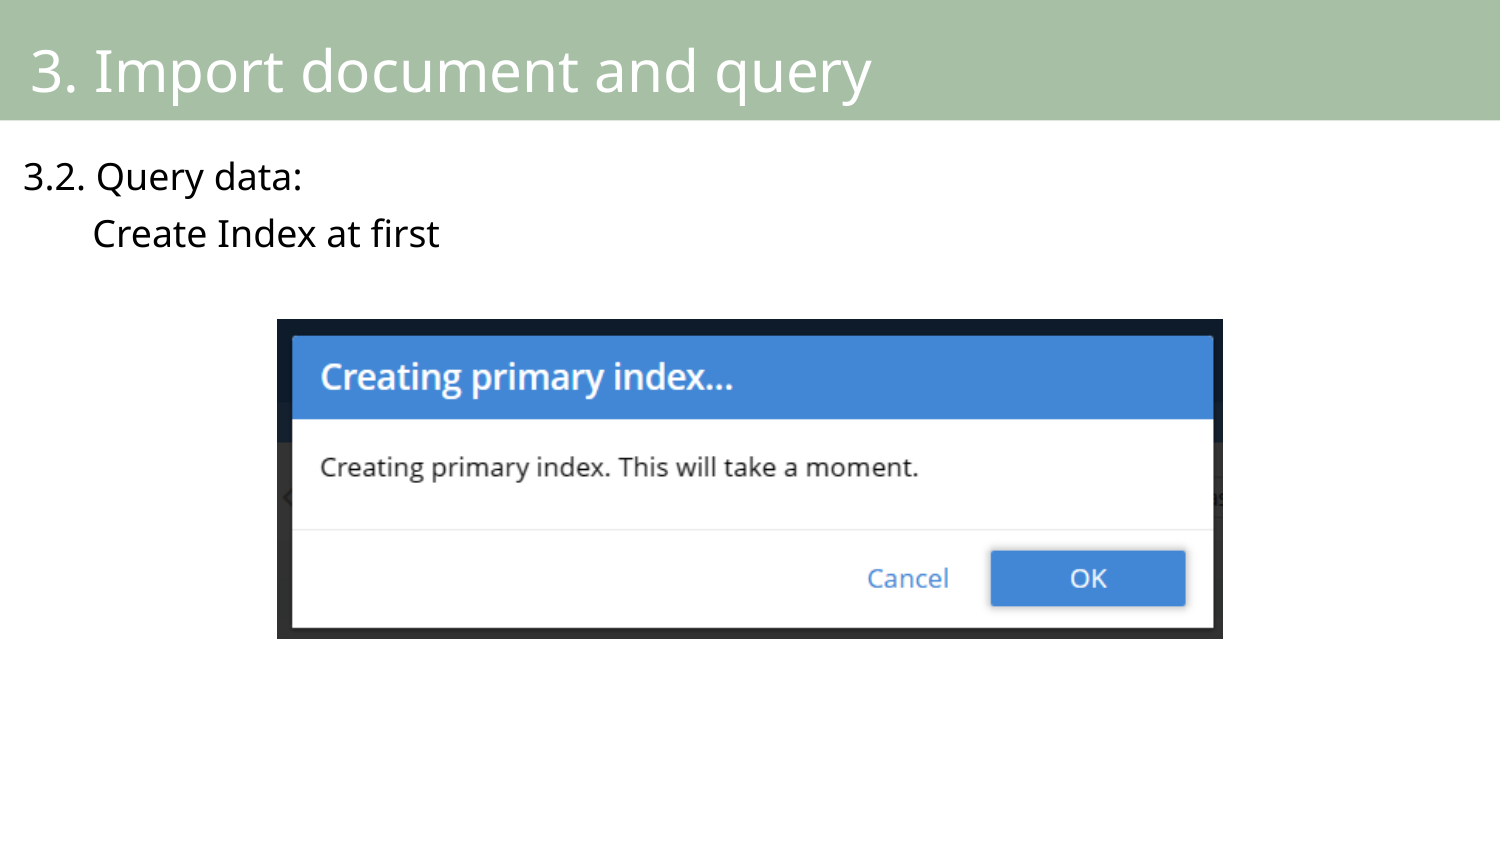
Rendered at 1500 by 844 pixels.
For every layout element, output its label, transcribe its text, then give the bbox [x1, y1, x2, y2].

title 3. Import document and query [0, 19, 904, 179]
picture [277, 318, 1223, 640]
text_box [0, 0, 1500, 122]
text_box 3.2. Query data: [0, 122, 825, 267]
text_box Create Index at first [77, 179, 1010, 263]
